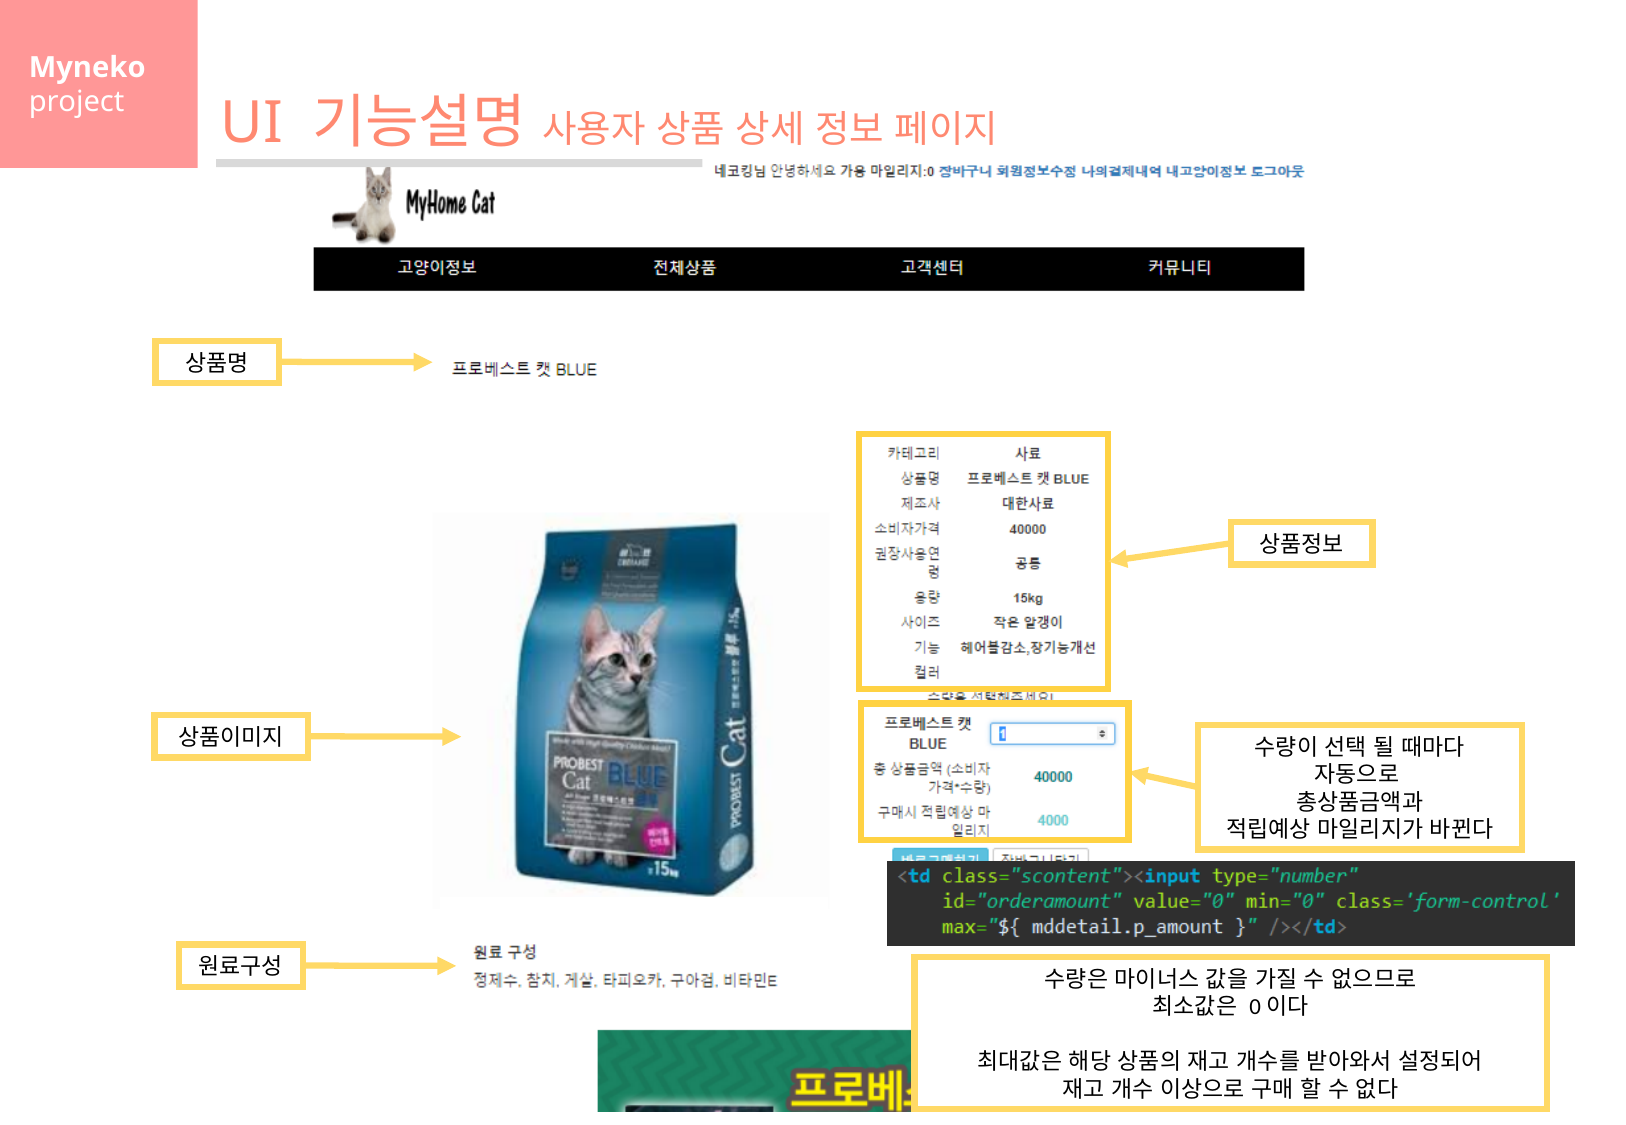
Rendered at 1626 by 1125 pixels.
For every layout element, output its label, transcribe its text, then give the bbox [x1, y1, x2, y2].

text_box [1108, 543, 1231, 562]
text_box Myneko project [16, 41, 180, 124]
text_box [1128, 771, 1199, 788]
text_box 수량은 마이너스 값을 가질 수 없으므로 최소값은 0이다 최대값은 해당 상품의 재고 개수를 받아와서 설정되어 재고 개수 이상으로 구매 할 수 없다 [1323, 957, 1547, 1110]
text_box UI 기능설명 사용자 상품 상세 정보 페이지 [208, 77, 1231, 160]
text_box 상품정보 [1323, 522, 1373, 565]
picture [302, 163, 1575, 1112]
text_box 수량이 선택 될 때마다 자동으로 총상품금액과 적립예상 마일리지가 바뀐다 [1323, 724, 1523, 850]
text_box [215, 160, 703, 168]
text_box 상품이미지 [154, 715, 302, 758]
text_box [0, 0, 199, 169]
text_box 상품명 [155, 340, 280, 383]
text_box 원료구성 [178, 944, 302, 987]
